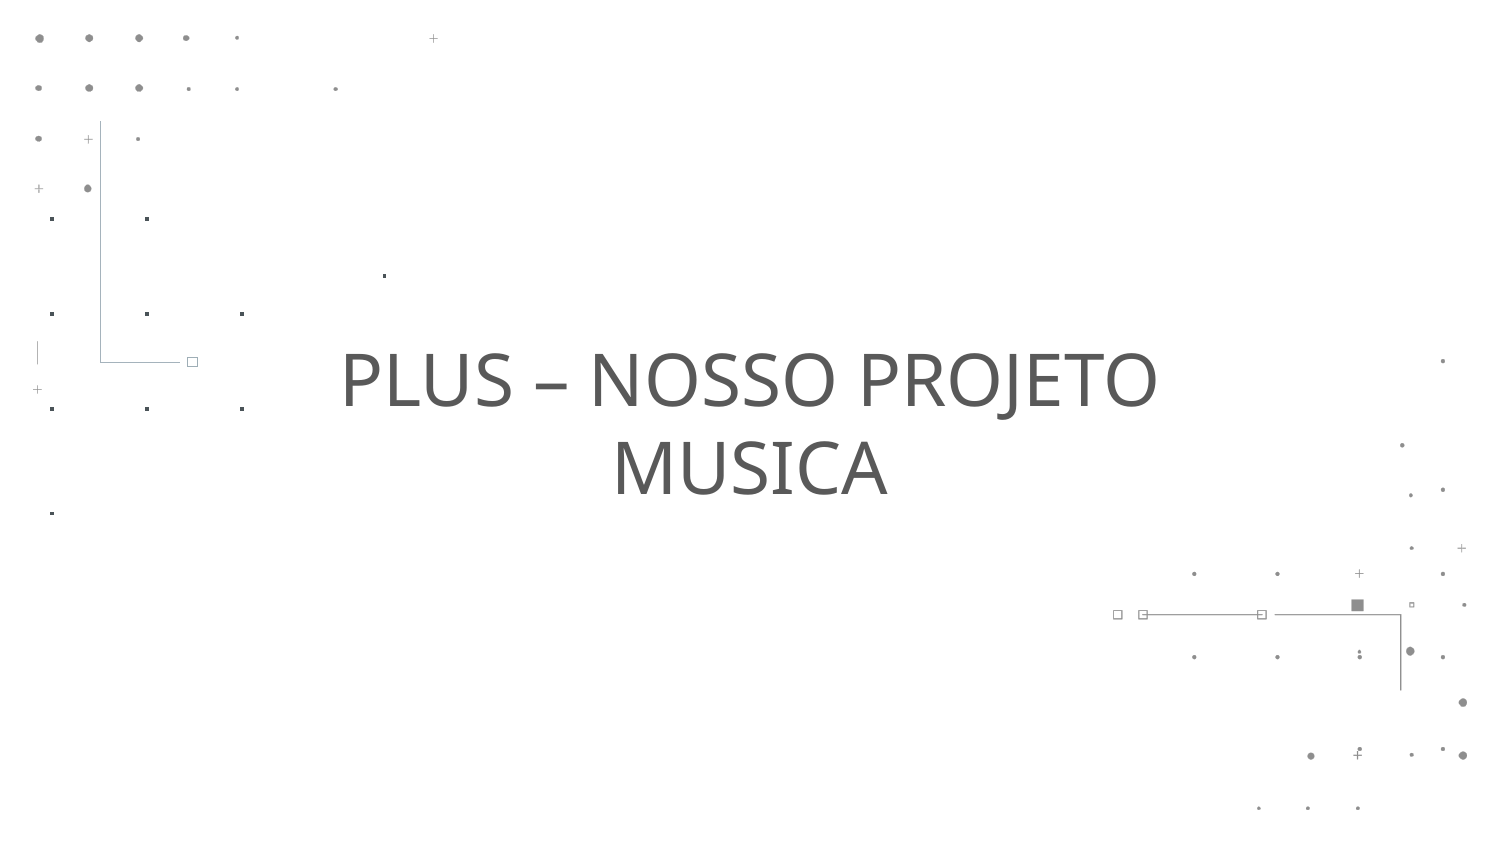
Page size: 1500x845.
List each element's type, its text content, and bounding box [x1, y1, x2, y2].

text_box PLUS – NOSSO PROJETO MUSICA [261, 326, 1239, 517]
picture [33, 34, 1467, 810]
